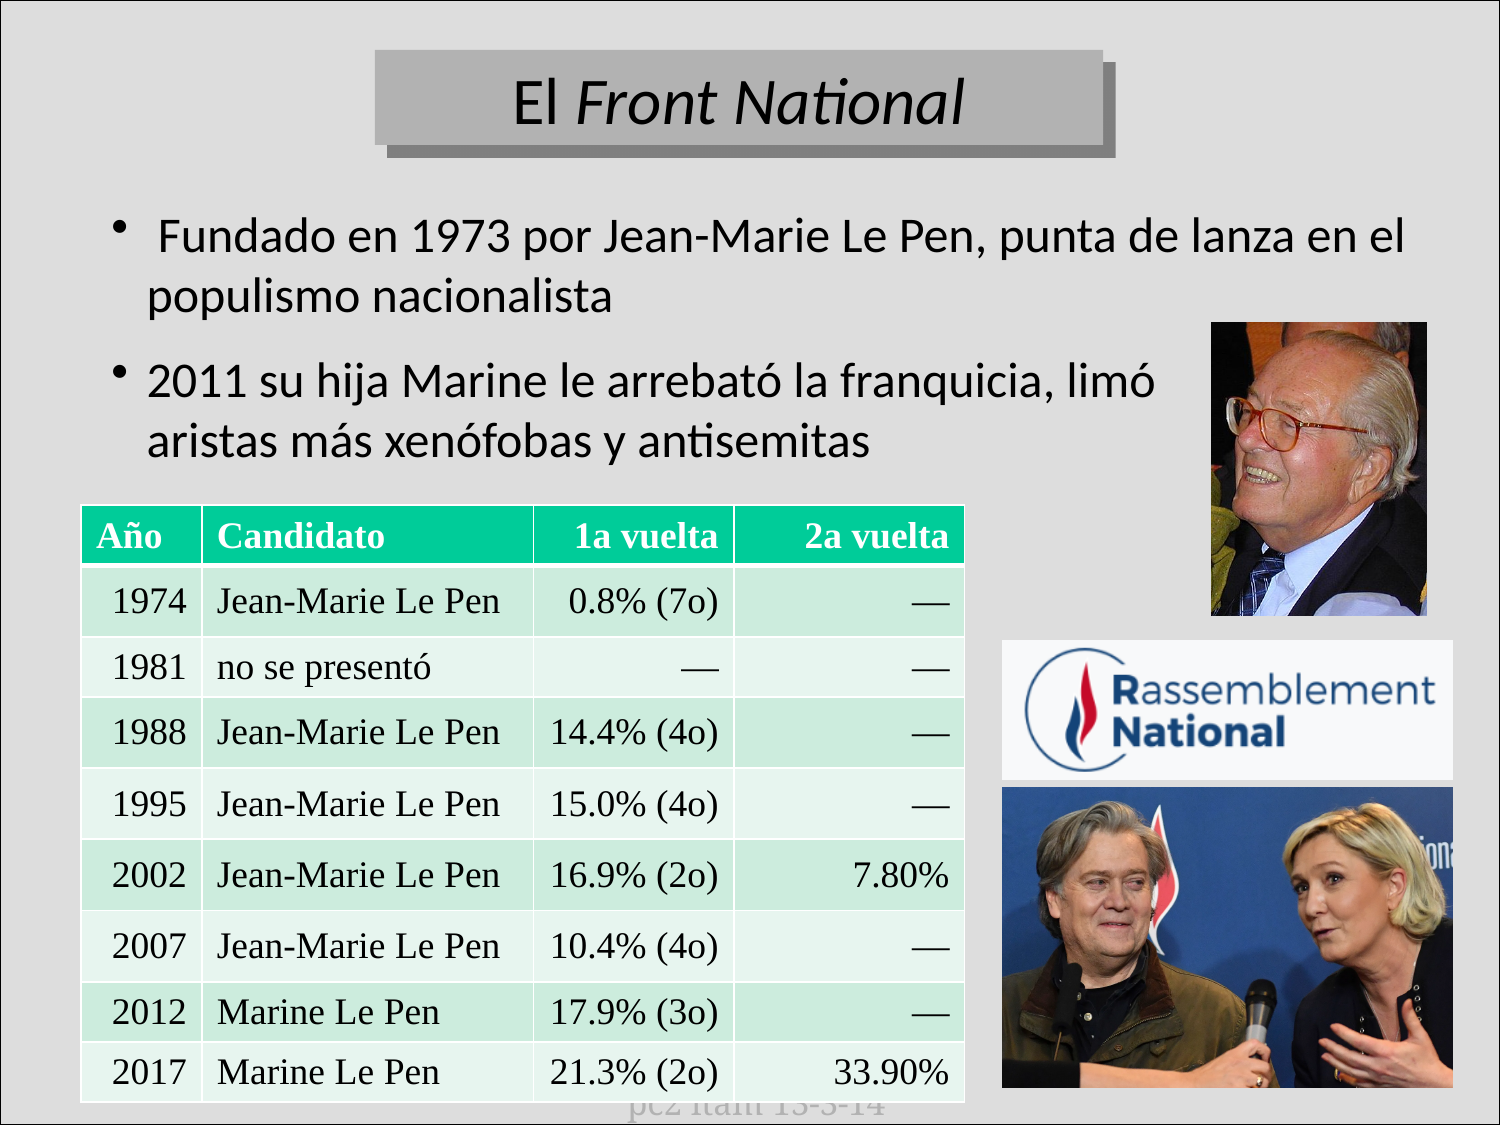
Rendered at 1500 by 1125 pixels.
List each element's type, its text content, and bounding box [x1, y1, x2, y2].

table_cell 16.9% (2o) [534, 840, 733, 910]
picture [1210, 321, 1427, 617]
table_cell 14.4% (4o) [534, 698, 733, 767]
table_cell Jean-Marie Le Pen [203, 568, 533, 636]
table_cell — [735, 983, 964, 1041]
table_header 2a vuelta [735, 506, 964, 563]
picture [1002, 787, 1453, 1088]
table_header Candidato [203, 506, 533, 563]
table_cell 0.8% (7o) [534, 568, 733, 636]
table_cell 2012 [82, 983, 201, 1041]
table_cell 1988 [82, 698, 201, 767]
table_cell — [735, 698, 964, 767]
table_cell 1974 [82, 568, 201, 636]
table_cell 21.3% (2o) [534, 1043, 733, 1101]
table_cell 17.9% (3o) [534, 983, 733, 1041]
table_header 1a vuelta [534, 506, 733, 563]
table_cell 15.0% (4o) [534, 769, 733, 838]
table_cell 10.4% (4o) [534, 911, 733, 981]
table_cell — [735, 911, 964, 981]
text_box El Front National [374, 49, 1104, 145]
table_cell 7.80% [735, 840, 964, 910]
table_cell Marine Le Pen [203, 1043, 533, 1101]
table_cell Jean-Marie Le Pen [203, 769, 533, 838]
table_cell Jean-Marie Le Pen [203, 840, 533, 910]
table_cell — [735, 638, 964, 696]
table_cell — [735, 568, 964, 636]
table_cell 2002 [82, 840, 201, 910]
table_cell Jean-Marie Le Pen [203, 698, 533, 767]
table_cell Marine Le Pen [203, 983, 533, 1041]
table_header Año [82, 506, 201, 563]
table_cell 33.90% [735, 1043, 964, 1101]
table_cell 2007 [82, 911, 201, 981]
text_box Fundado en 1973 por Jean-Marie Le Pen, punta de lanza en el populismo nacionalista 2011 su hija Marine le arrebató la franquicia, limó aristas más xenófobas y antisemitas [96, 195, 1472, 476]
table_cell 1995 [82, 769, 201, 838]
table_cell Jean-Marie Le Pen [203, 911, 533, 981]
table_cell no se presentó [203, 638, 533, 696]
table_cell — [735, 769, 964, 838]
table_cell — [534, 638, 733, 696]
table_cell 1981 [82, 638, 201, 696]
picture [1002, 640, 1453, 781]
table_cell 2017 [82, 1043, 201, 1101]
